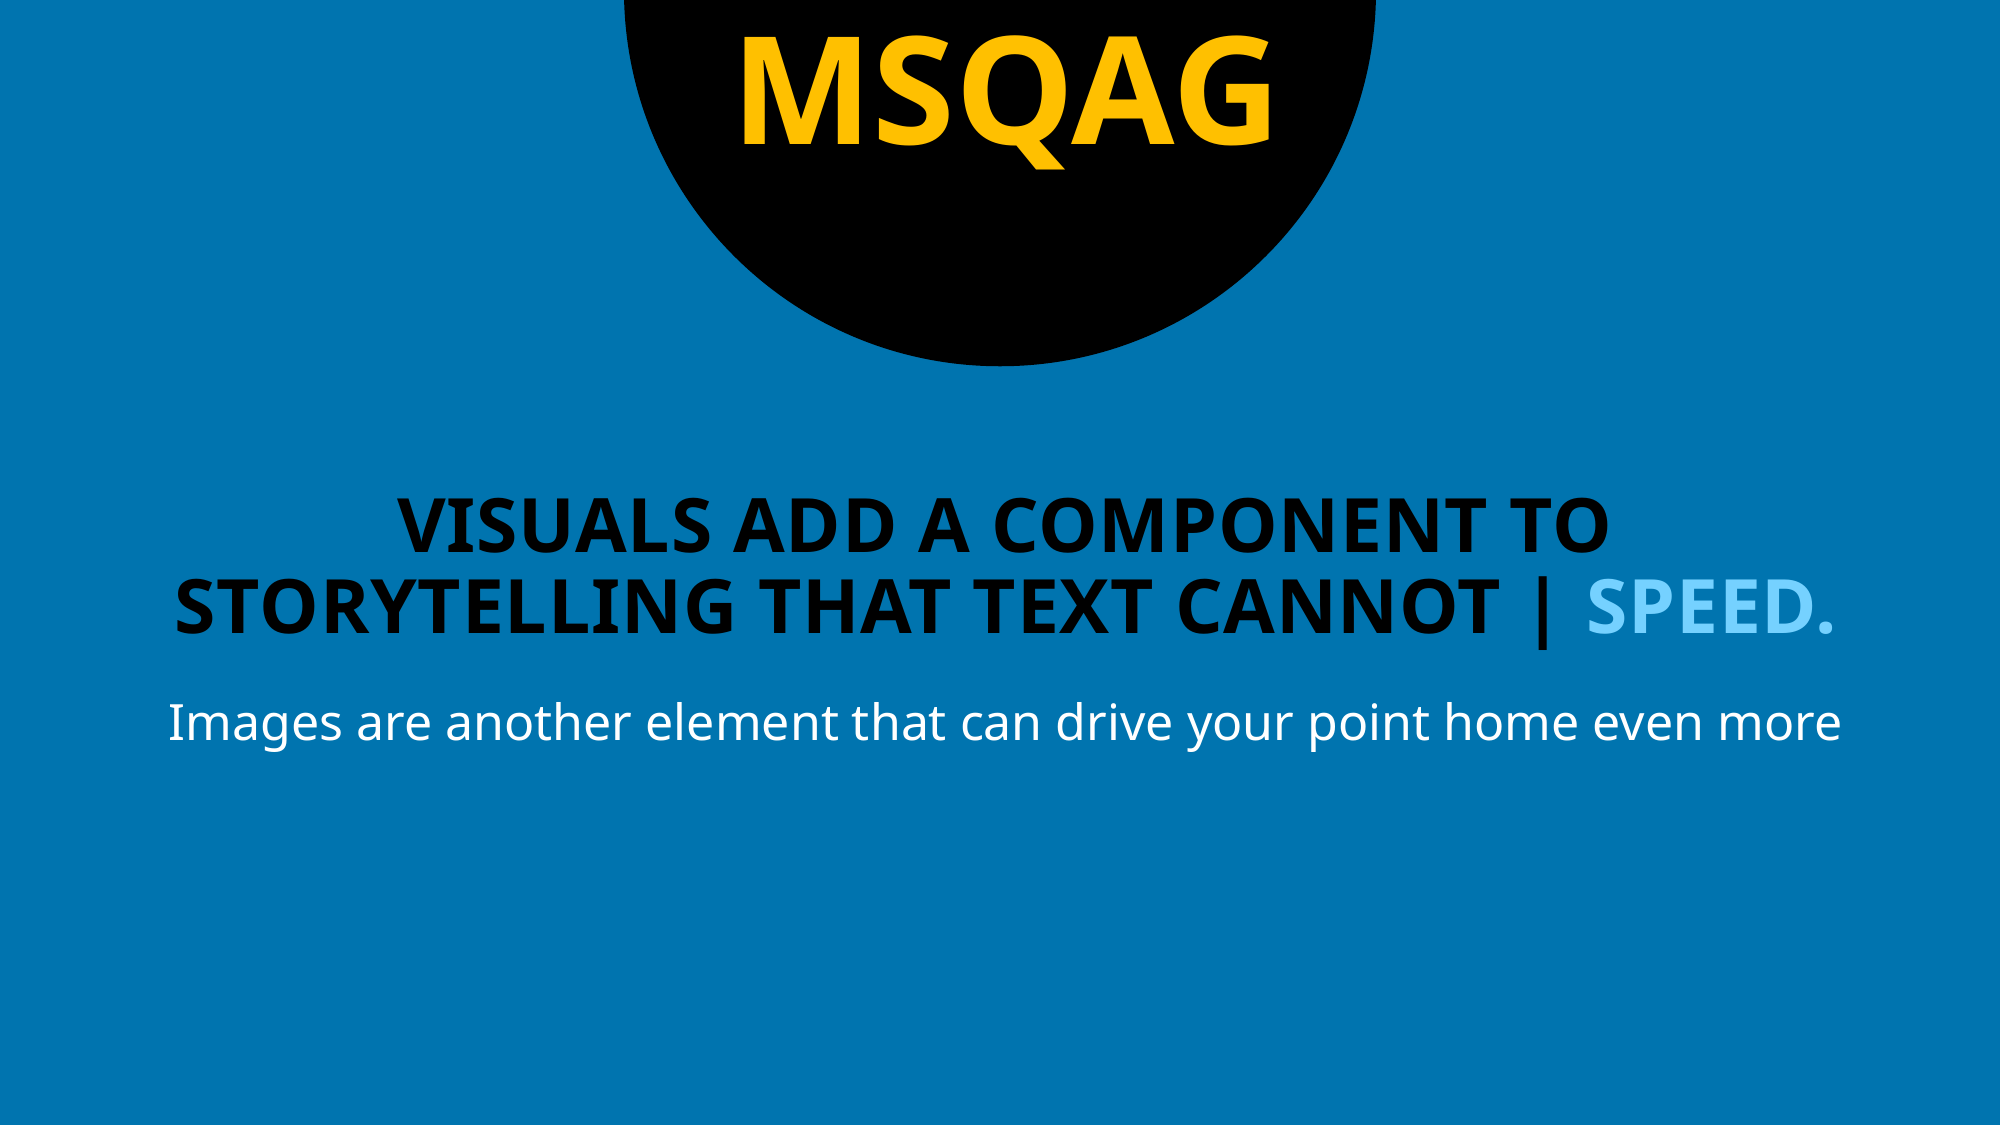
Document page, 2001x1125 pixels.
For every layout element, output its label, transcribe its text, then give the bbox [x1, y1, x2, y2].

picture [1286, 500, 1331, 551]
picture [399, 500, 443, 551]
picture [577, 499, 625, 551]
picture [1512, 500, 1550, 551]
picture [1447, 500, 1485, 551]
picture [997, 499, 1034, 551]
title VISUALS ADD A COMPONENT TO STORYTELLING THAT TEXT CANNOT | SPEED. [49, 554, 1963, 658]
picture [1178, 500, 1212, 551]
picture [1044, 499, 1092, 551]
picture [635, 500, 666, 551]
picture [526, 500, 567, 552]
picture [1558, 499, 1606, 551]
picture [1106, 500, 1161, 551]
list Images are another element that can drive your point home even more [50, 690, 1963, 760]
picture [735, 499, 783, 551]
picture [1224, 499, 1272, 551]
picture [1348, 500, 1376, 551]
picture [793, 500, 835, 551]
picture [450, 500, 472, 551]
picture [1391, 500, 1436, 551]
picture [920, 499, 968, 551]
list MSQAG [712, 5, 1300, 356]
picture [676, 499, 708, 551]
picture [850, 500, 892, 551]
picture [481, 499, 513, 551]
